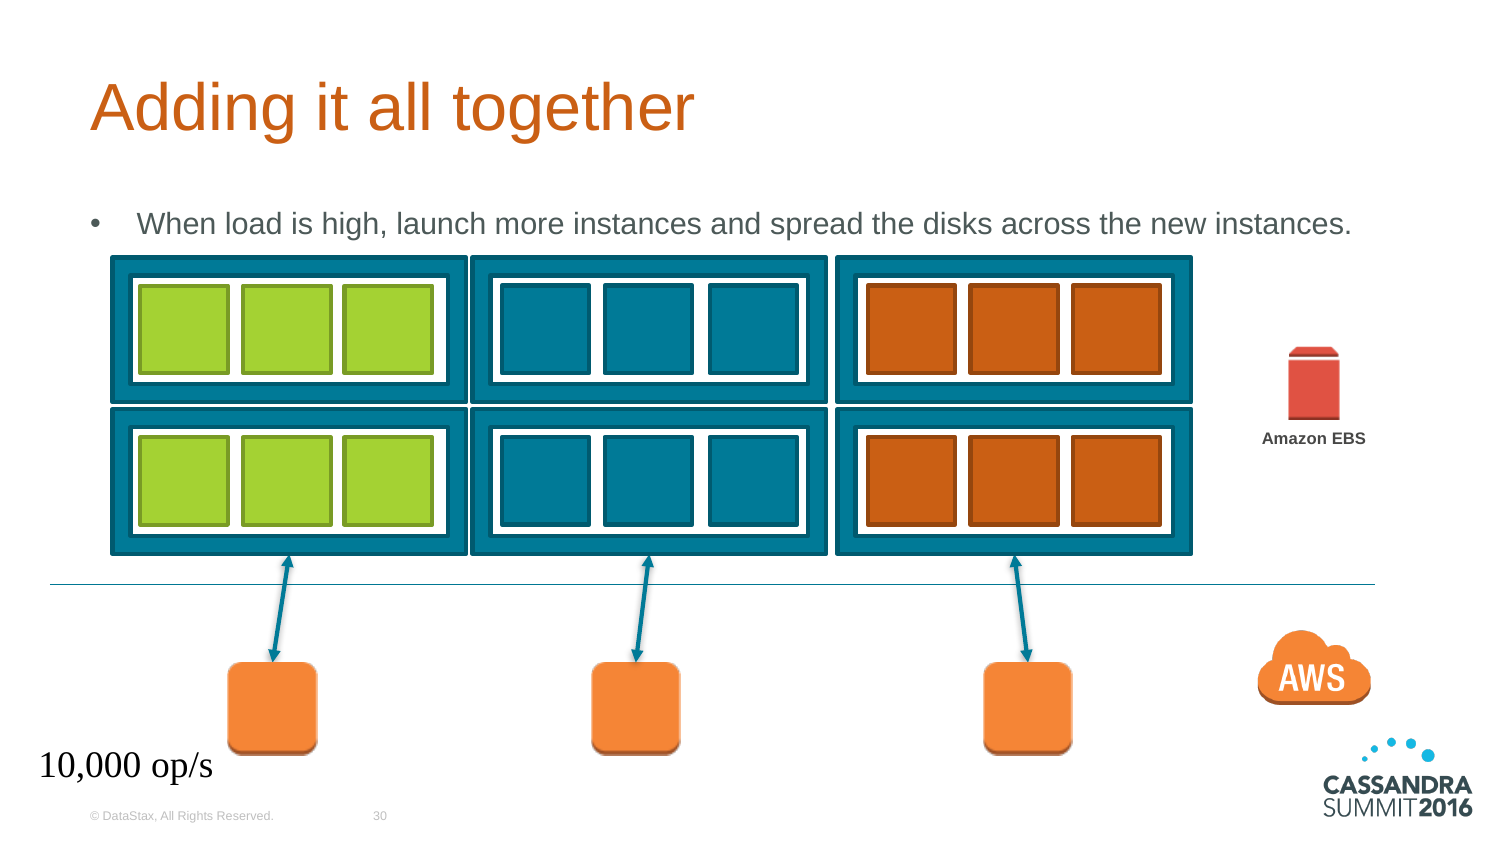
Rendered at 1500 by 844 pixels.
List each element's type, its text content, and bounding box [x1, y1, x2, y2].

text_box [635, 553, 650, 663]
footer © DataStax, All Rights Reserved. [75, 793, 337, 839]
text_box [968, 435, 1060, 527]
text_box [968, 283, 1060, 375]
text_box [708, 283, 799, 375]
text_box [603, 283, 694, 375]
list When load is high, launch more instances and spread the disks across the new instances. [75, 196, 1425, 258]
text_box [1014, 553, 1029, 660]
picture [983, 662, 1073, 756]
picture [590, 662, 681, 756]
title Adding it all together [75, 33, 1425, 175]
text_box [241, 435, 333, 527]
text_box [866, 435, 957, 527]
text_box [708, 435, 799, 527]
text_box [342, 435, 434, 527]
text_box [835, 255, 1193, 404]
text_box [138, 435, 230, 527]
text_box [241, 284, 333, 375]
picture [1320, 734, 1475, 819]
picture [1287, 346, 1341, 420]
text_box [138, 284, 230, 375]
text_box [835, 407, 1193, 556]
text_box [470, 255, 828, 404]
picture [227, 662, 318, 756]
text_box [110, 407, 468, 556]
text_box [866, 283, 957, 375]
slide_number 30 [346, 793, 414, 839]
text_box [1071, 283, 1162, 375]
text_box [272, 553, 290, 660]
text_box 10,000 op/s [23, 732, 229, 793]
text_box [110, 255, 468, 404]
text_box [603, 435, 694, 527]
text_box [342, 284, 434, 375]
text_box Amazon EBS [1240, 428, 1388, 473]
text_box [1071, 435, 1162, 527]
text_box [470, 407, 828, 556]
text_box [500, 435, 591, 527]
text_box [500, 283, 591, 375]
picture [1253, 607, 1375, 728]
